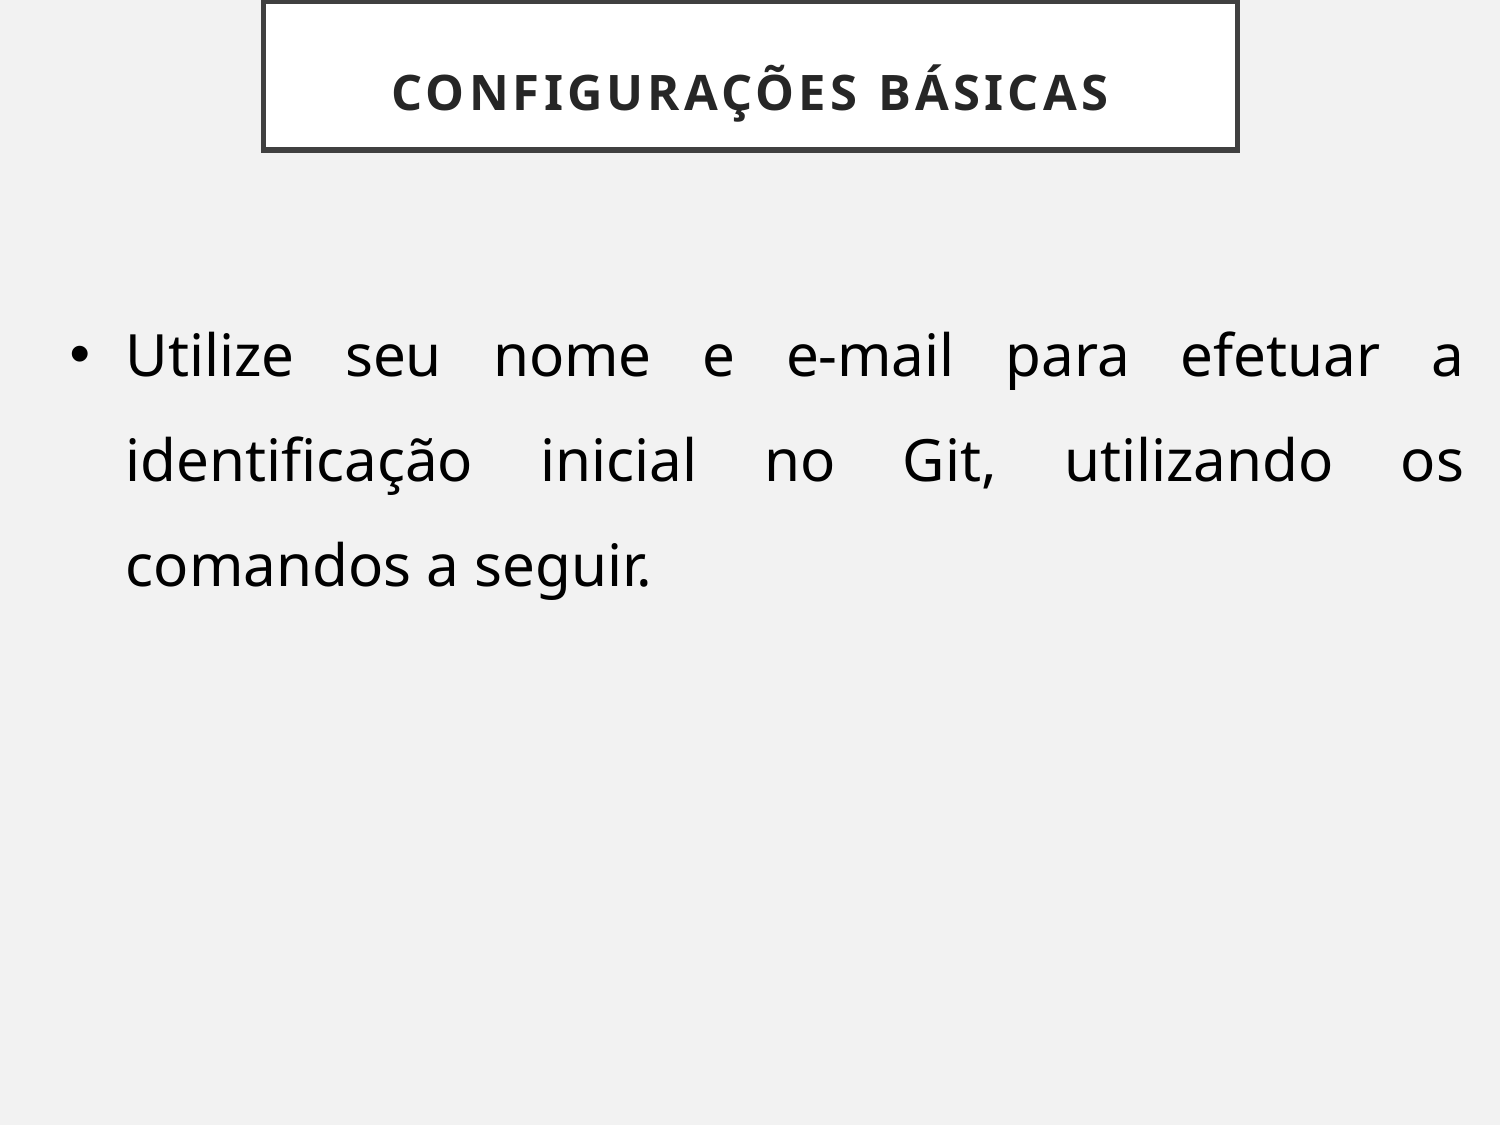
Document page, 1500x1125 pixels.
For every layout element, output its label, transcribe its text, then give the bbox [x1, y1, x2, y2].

title CONFIGURAÇÕES BÁSICAS [261, 0, 1240, 153]
text_box Utilize seu nome e e-mail para efetuar a identificação inicial no Git, utilizando os comandos a seguir. [54, 195, 1479, 606]
